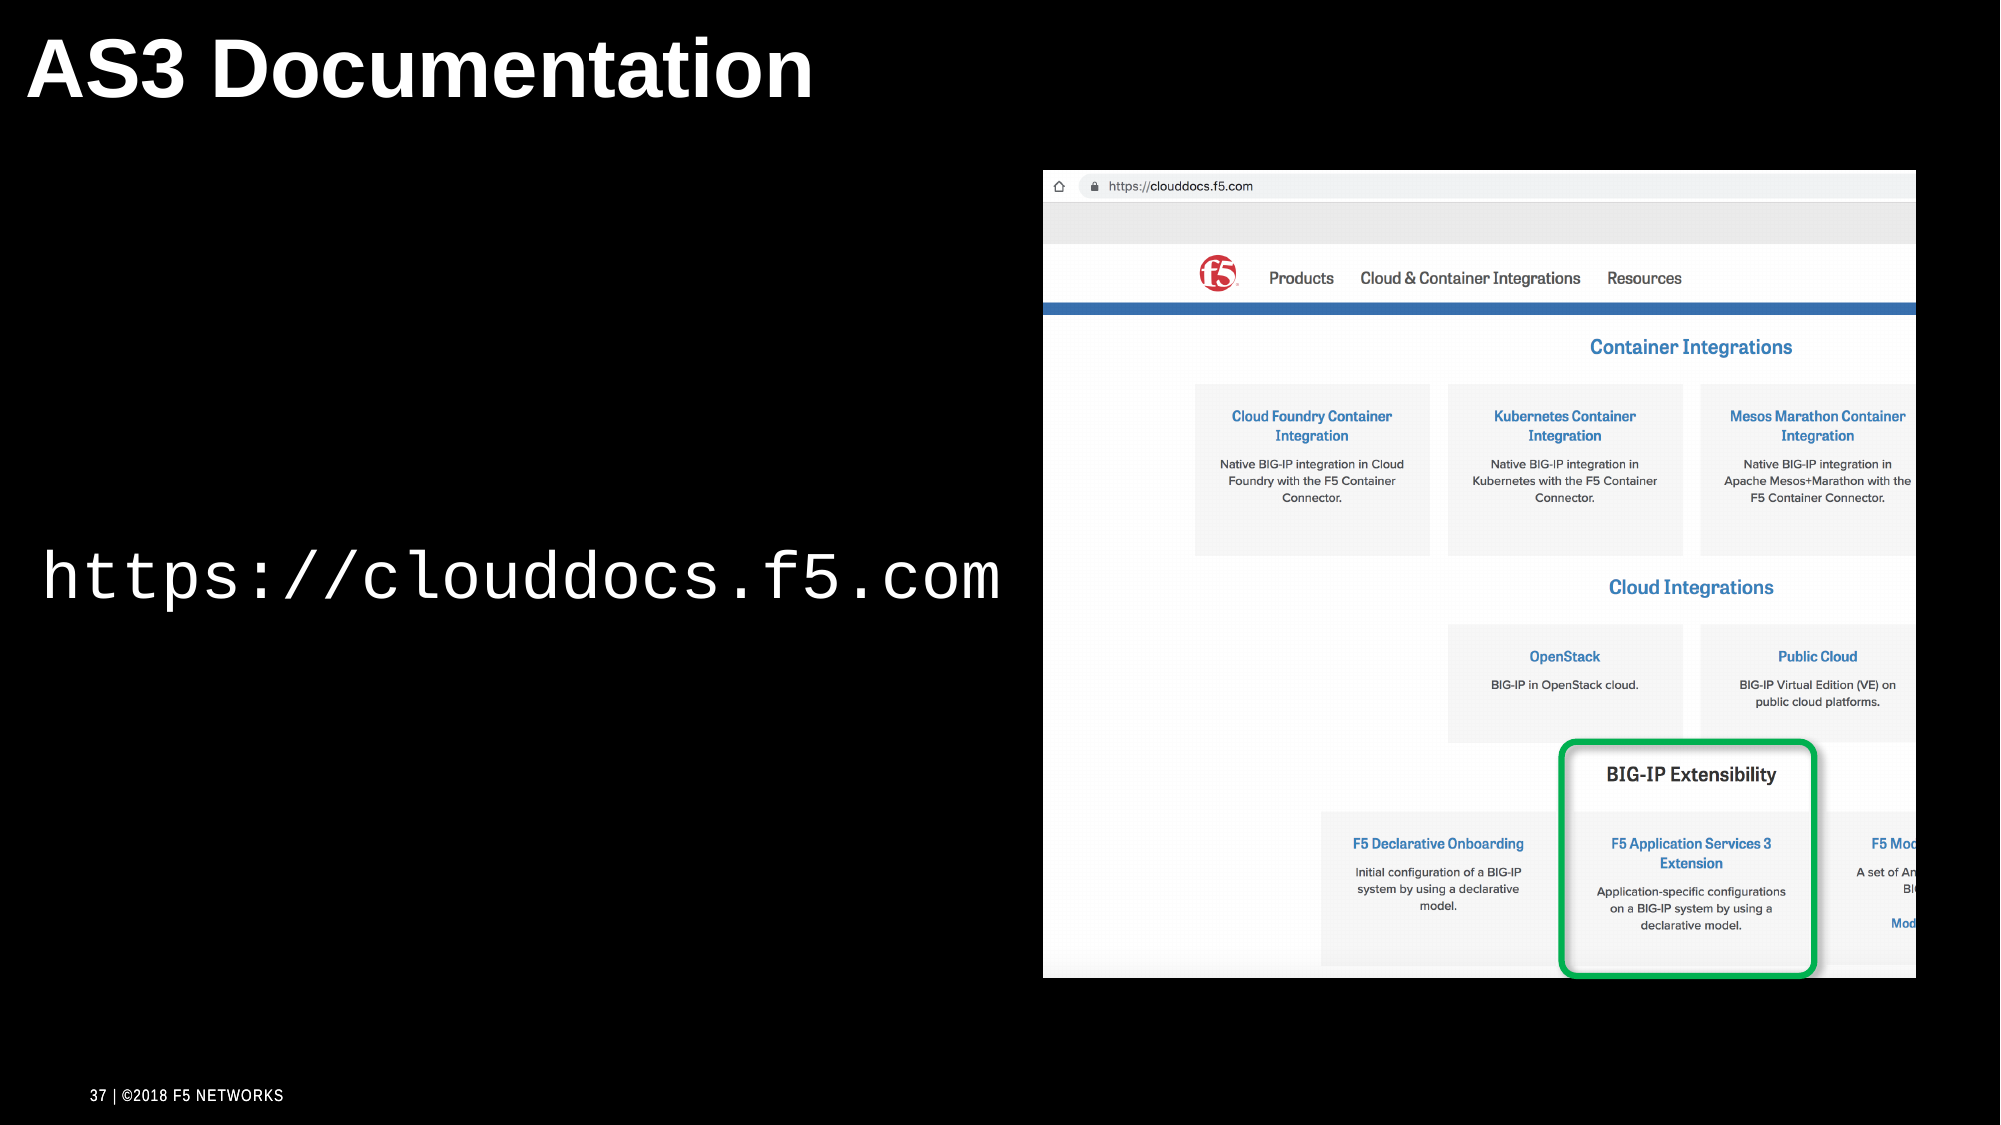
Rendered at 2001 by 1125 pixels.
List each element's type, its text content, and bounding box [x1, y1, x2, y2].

picture [1043, 170, 1916, 978]
title AS3 Documentation [0, 0, 1900, 143]
text_box https://clouddocs.f5.com [0, 524, 1043, 619]
